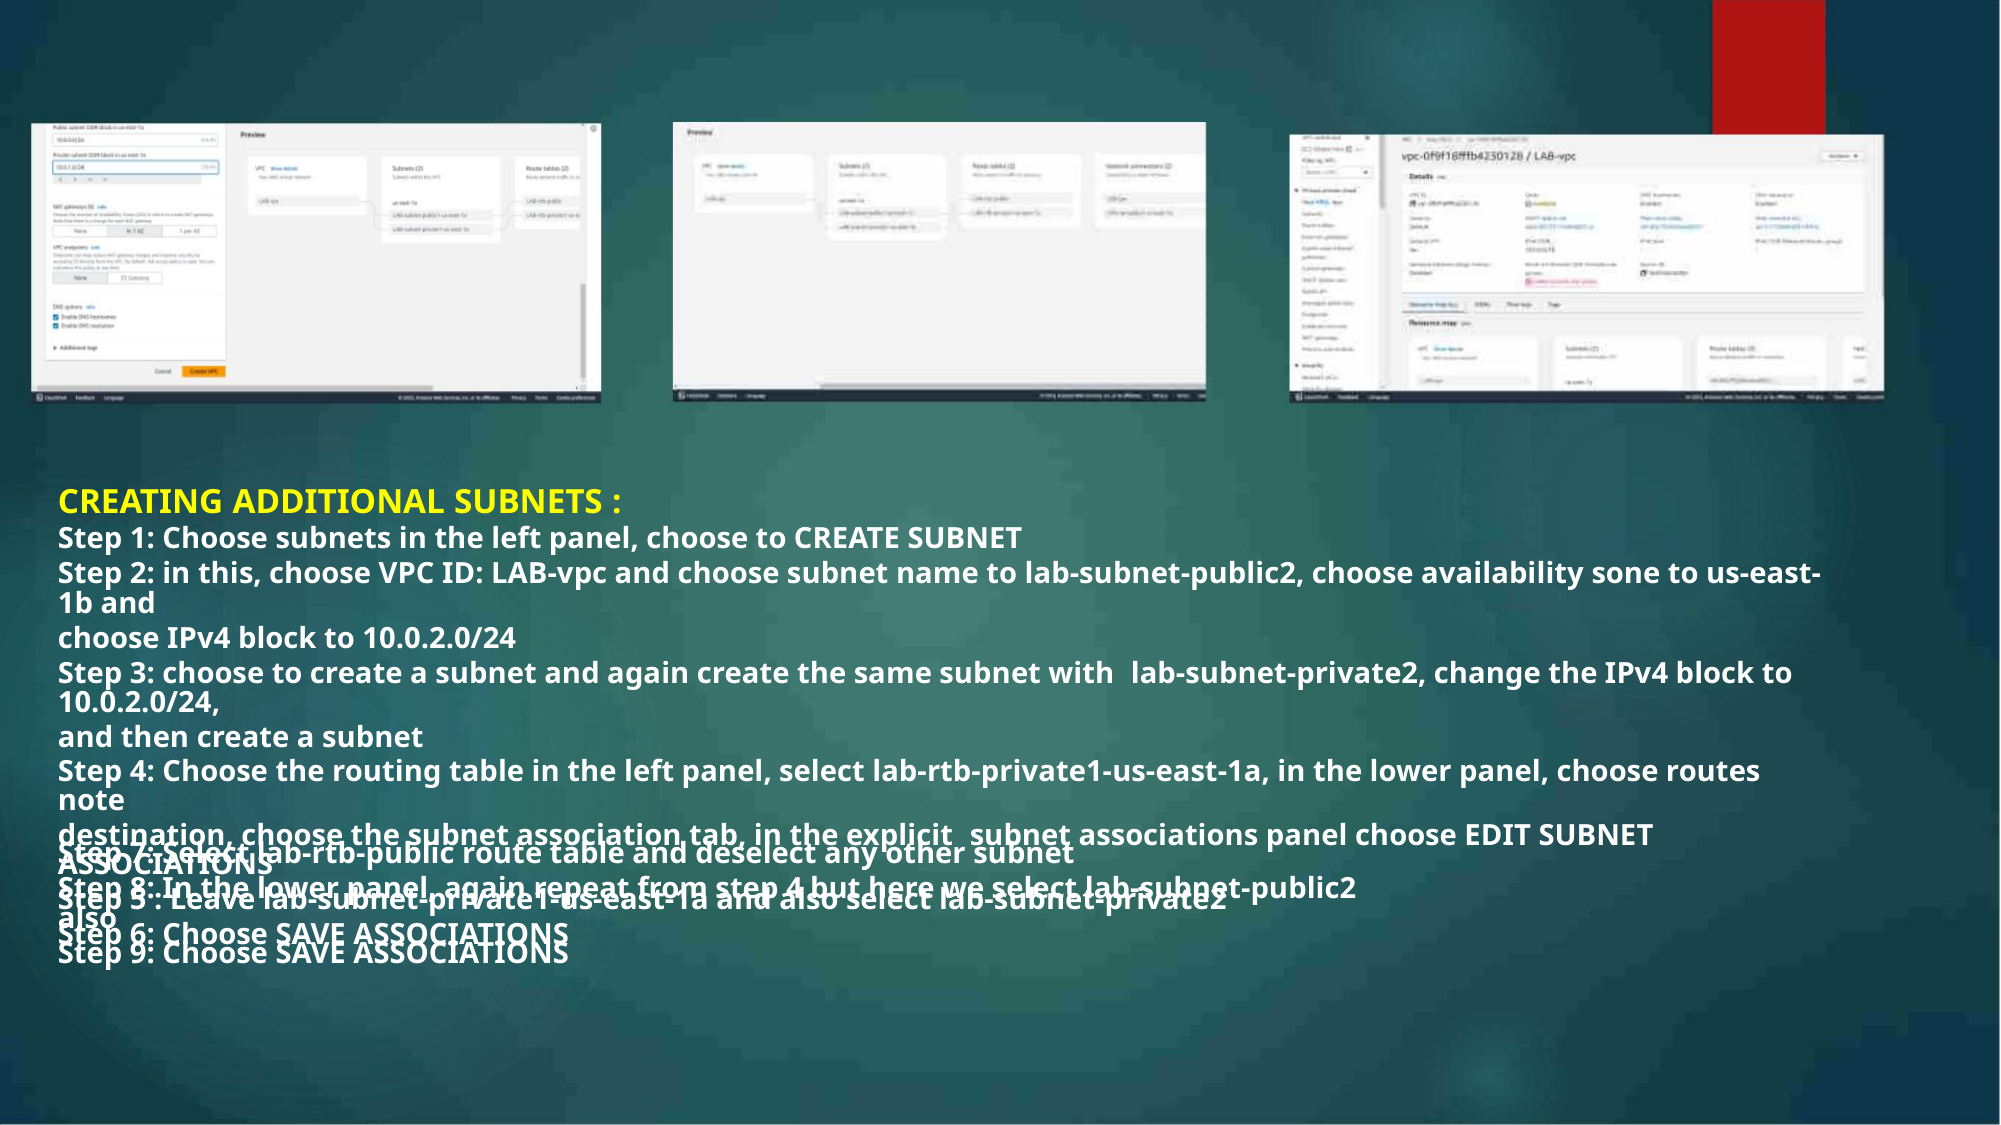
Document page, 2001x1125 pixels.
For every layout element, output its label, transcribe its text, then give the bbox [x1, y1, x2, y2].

text_box Step 7: Select lab-rtb-public route table and deselect any other subnet Step 8: In the lower panel, again repeat from step 4 but here we select lab-subnet-public2 also Step 9: Choose SAVE ASSOCIATIONS [57, 840, 1365, 969]
text_box [0, 0, 2000, 1125]
text_box CREATING ADDITIONAL SUBNETS : Step 1: Choose subnets in the left panel, choose to CREATE SUBNET Step 2: in this, choose VPC ID: LAB-vpc and choose subnet name to lab-subnet-public2, choose availability sone to us-east-1b and choose IPv4 block to 10.0.2.0/24 Step 3: choose to create a subnet and again create the same subnet with lab-subnet-private2, change the IPv4 block to 10.0.2.0/24, and then create a subnet Step 4: Choose the routing table in the left panel, select lab-rtb-private1-us-east-1a, in the lower panel, choose routes note destination, choose the subnet association tab, in the explicit subnet associations panel choose EDIT SUBNET ASSOCIATIONS Step 5 : Leave lab-subnet-private1-us-east-1a and also select lab-subnet-private2 Step 6: Choose SAVE ASSOCIATIONS [57, 483, 1832, 951]
